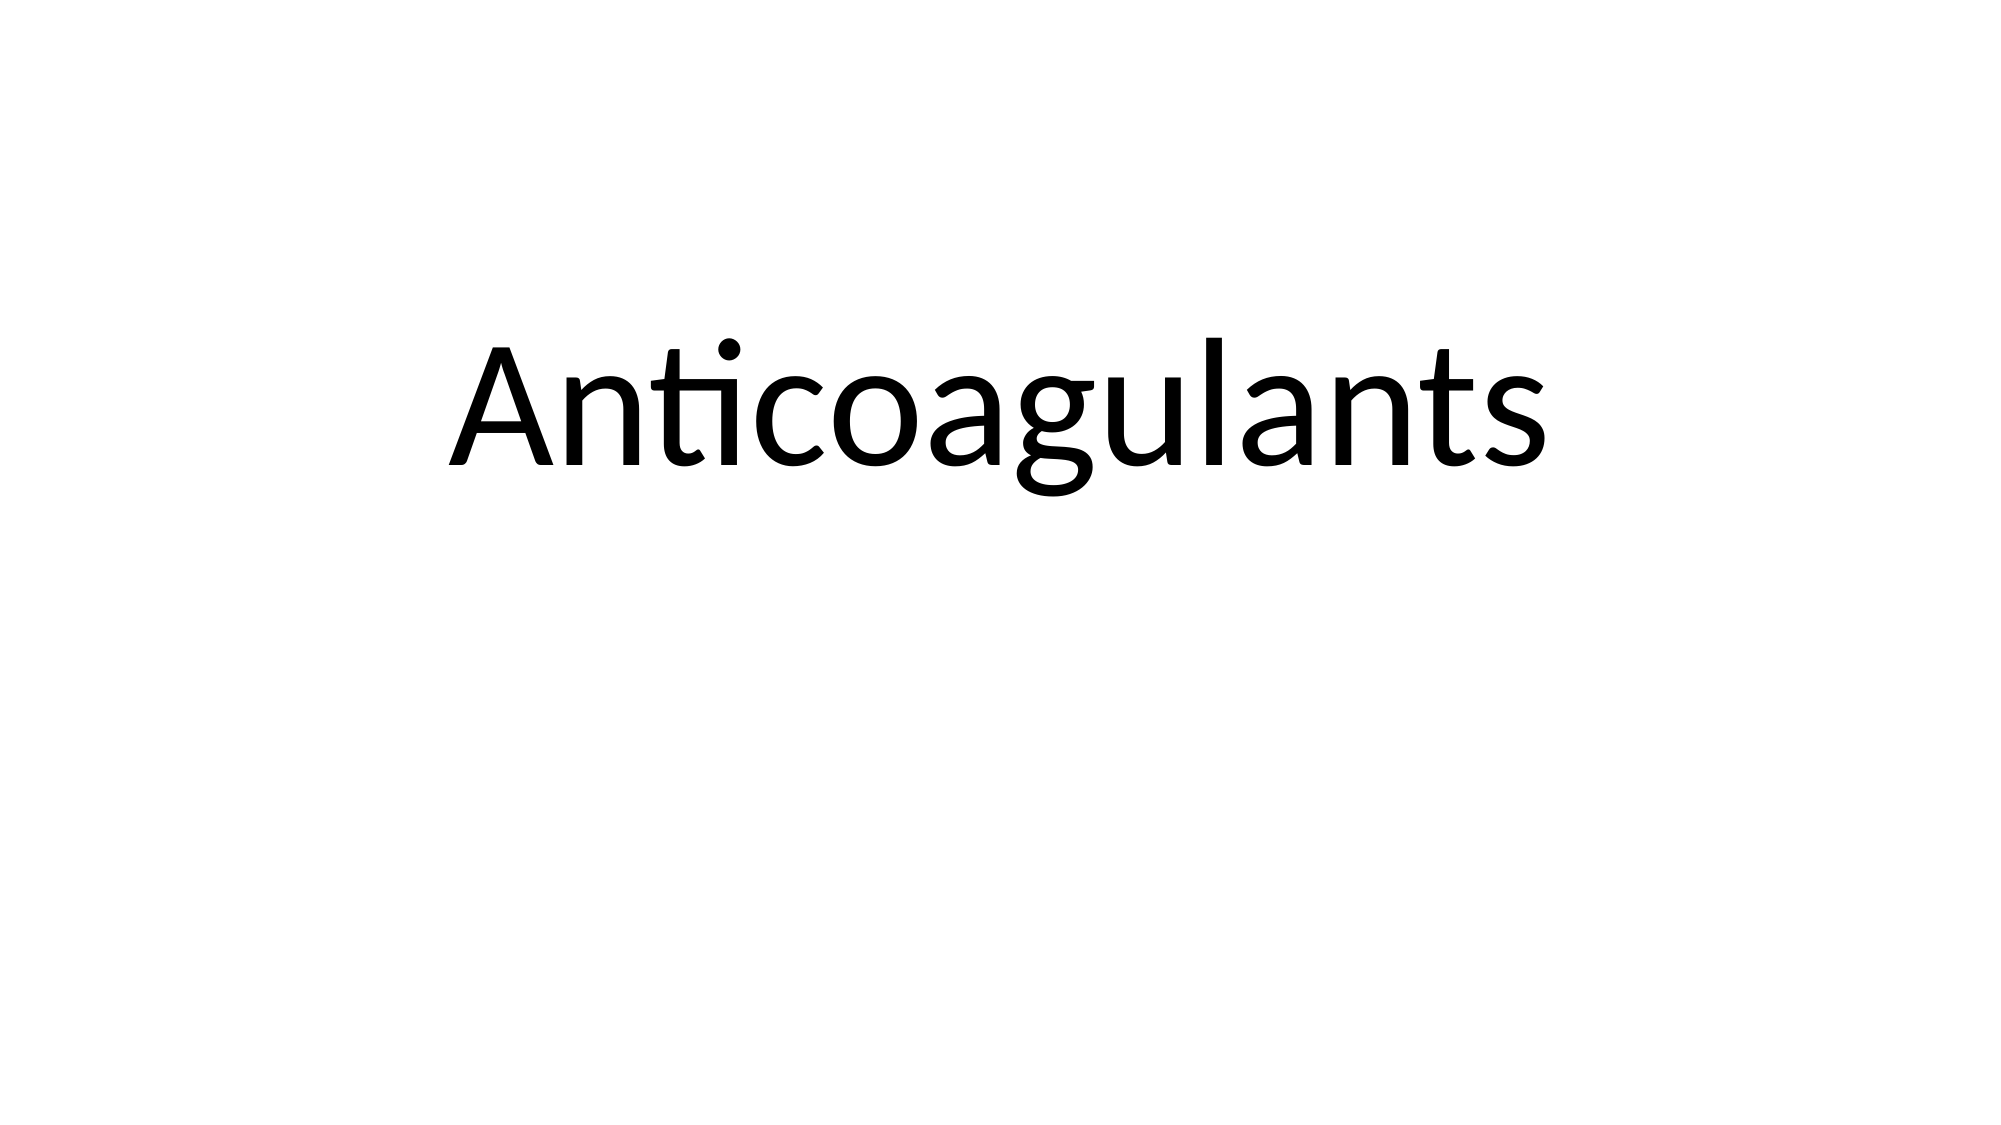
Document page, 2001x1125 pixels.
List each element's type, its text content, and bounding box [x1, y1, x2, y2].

list Anticoagulants [137, 299, 1863, 1014]
